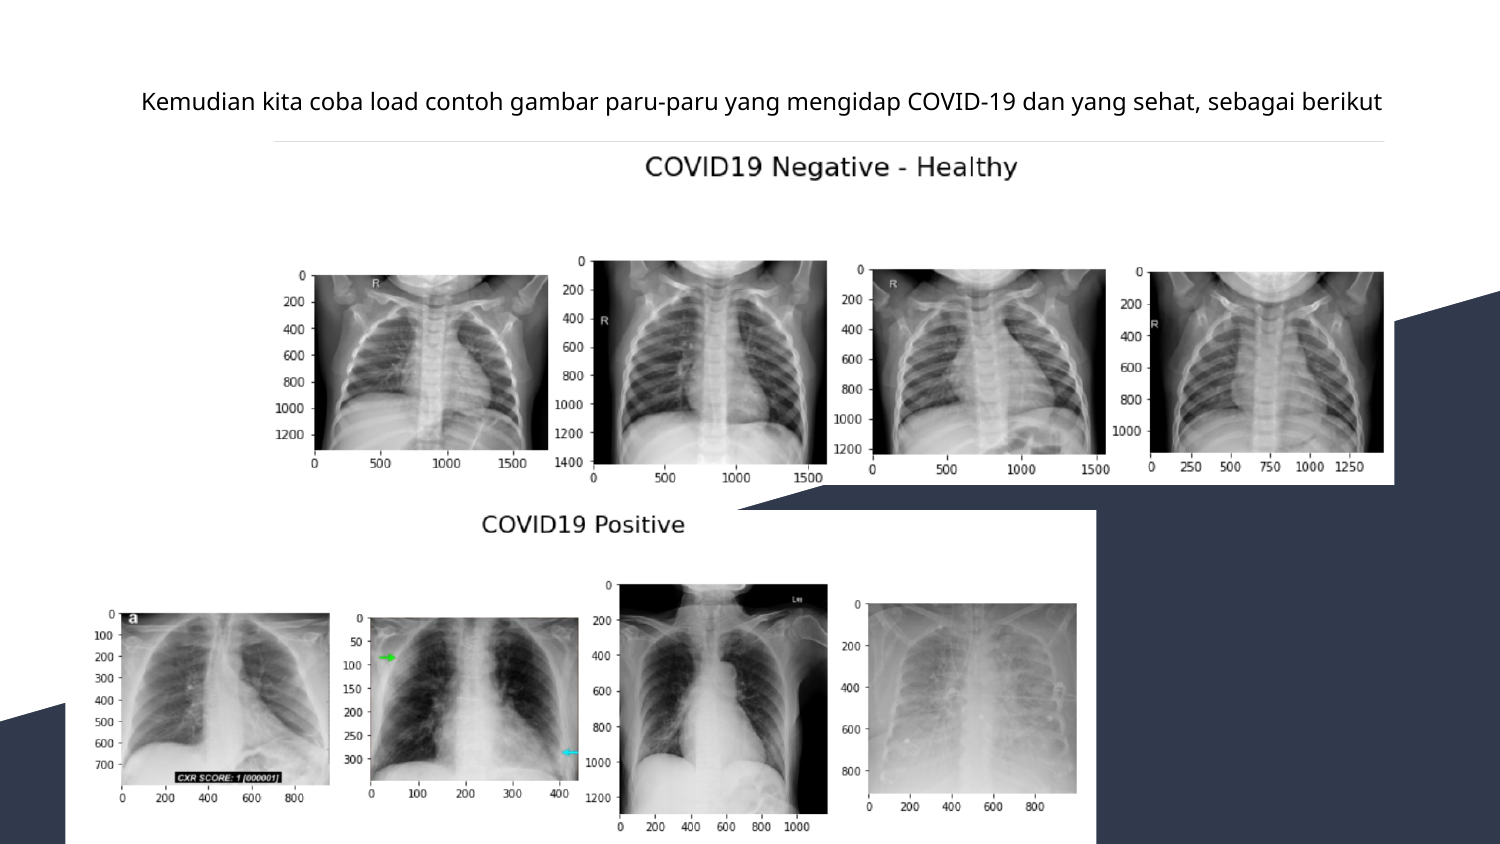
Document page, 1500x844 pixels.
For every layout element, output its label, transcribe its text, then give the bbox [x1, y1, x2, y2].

subtitle Kemudian kita coba load contoh gambar paru-paru yang mengidap COVID-19 dan yang sehat, sebagai berikut [51, 21, 1449, 775]
picture [267, 141, 1395, 485]
picture [65, 509, 1097, 844]
